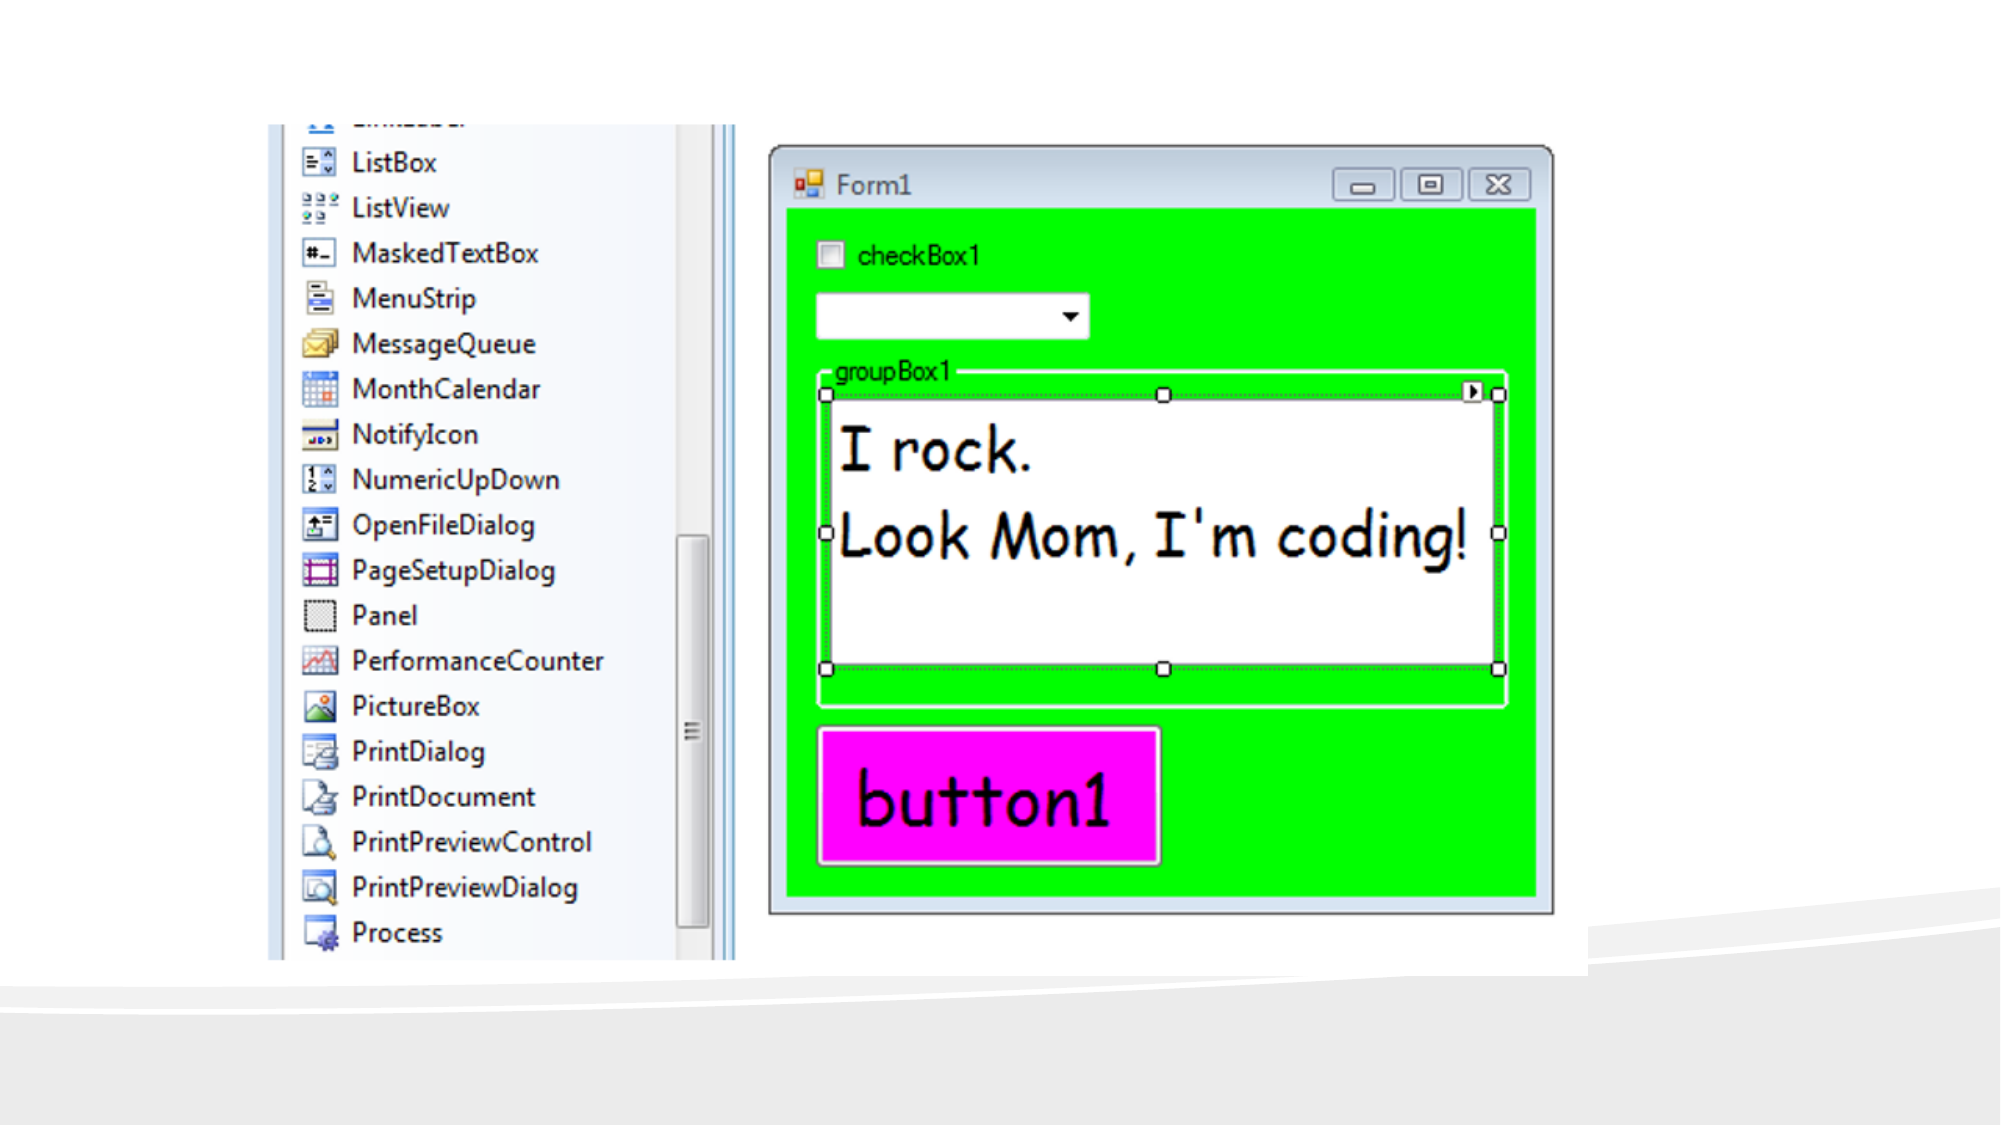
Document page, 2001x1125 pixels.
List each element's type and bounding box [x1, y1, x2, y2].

picture [251, 95, 1588, 976]
